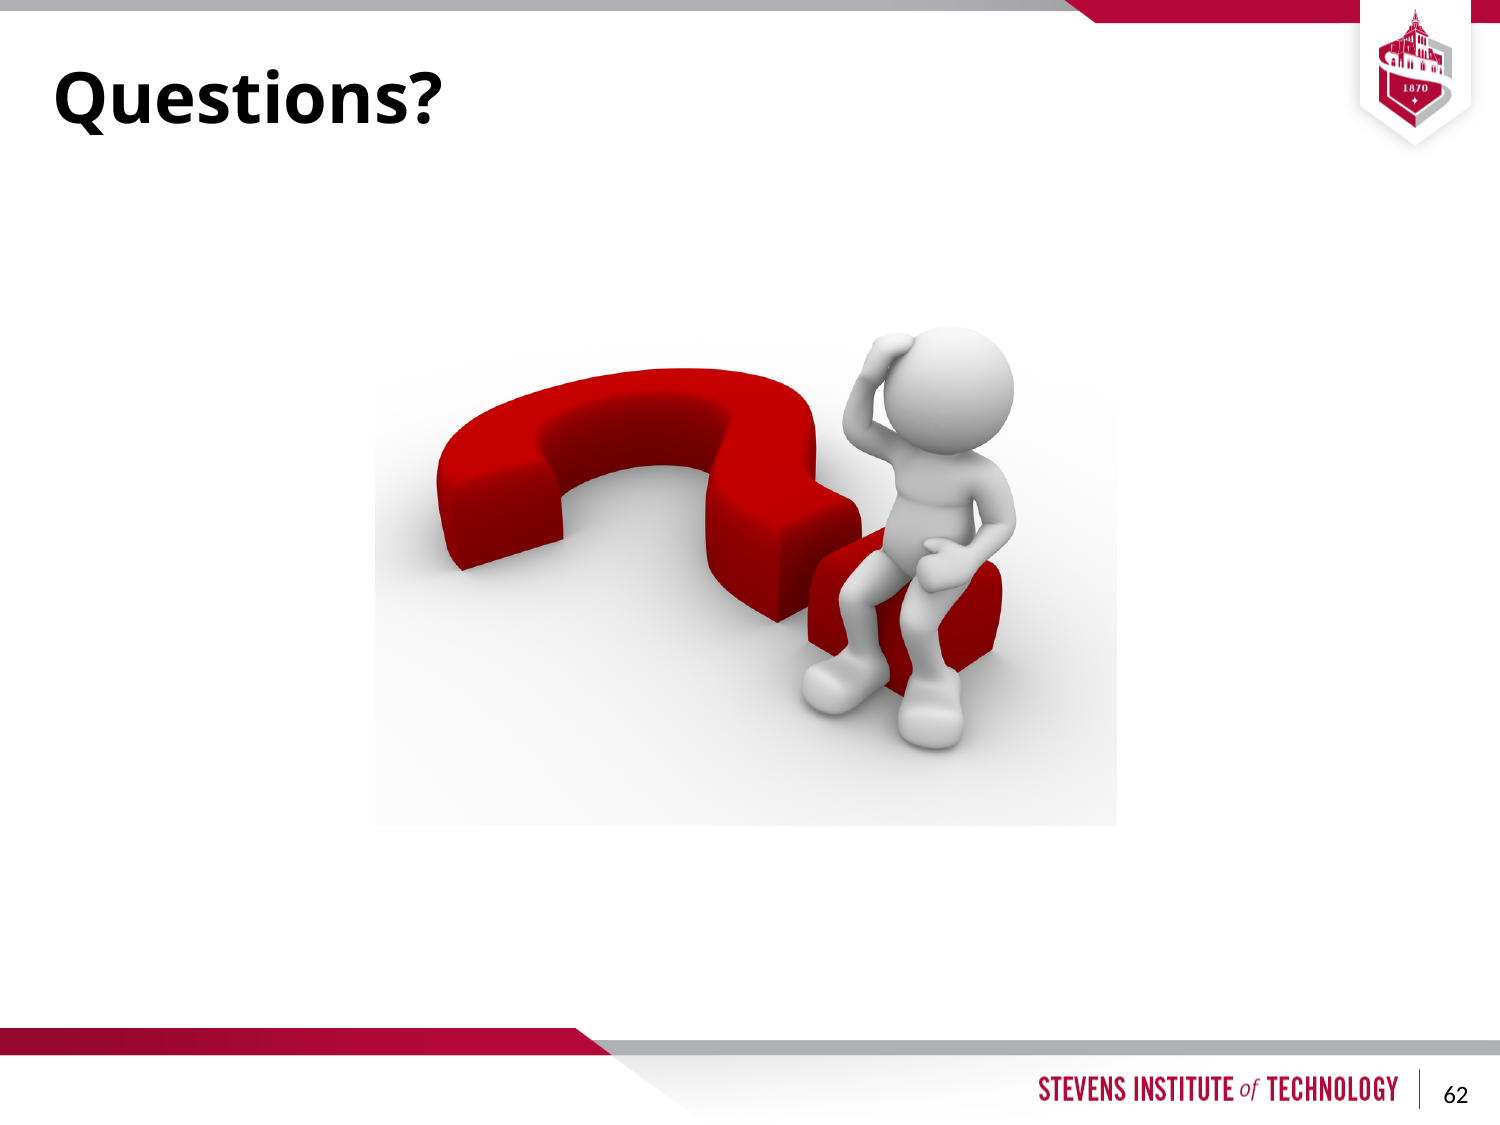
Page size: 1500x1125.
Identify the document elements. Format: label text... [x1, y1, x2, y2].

picture [0, 0, 1500, 160]
slide_number 62 [1428, 1071, 1490, 1108]
picture [375, 264, 1118, 826]
title Questions? [37, 45, 1338, 233]
picture [0, 1028, 1500, 1125]
